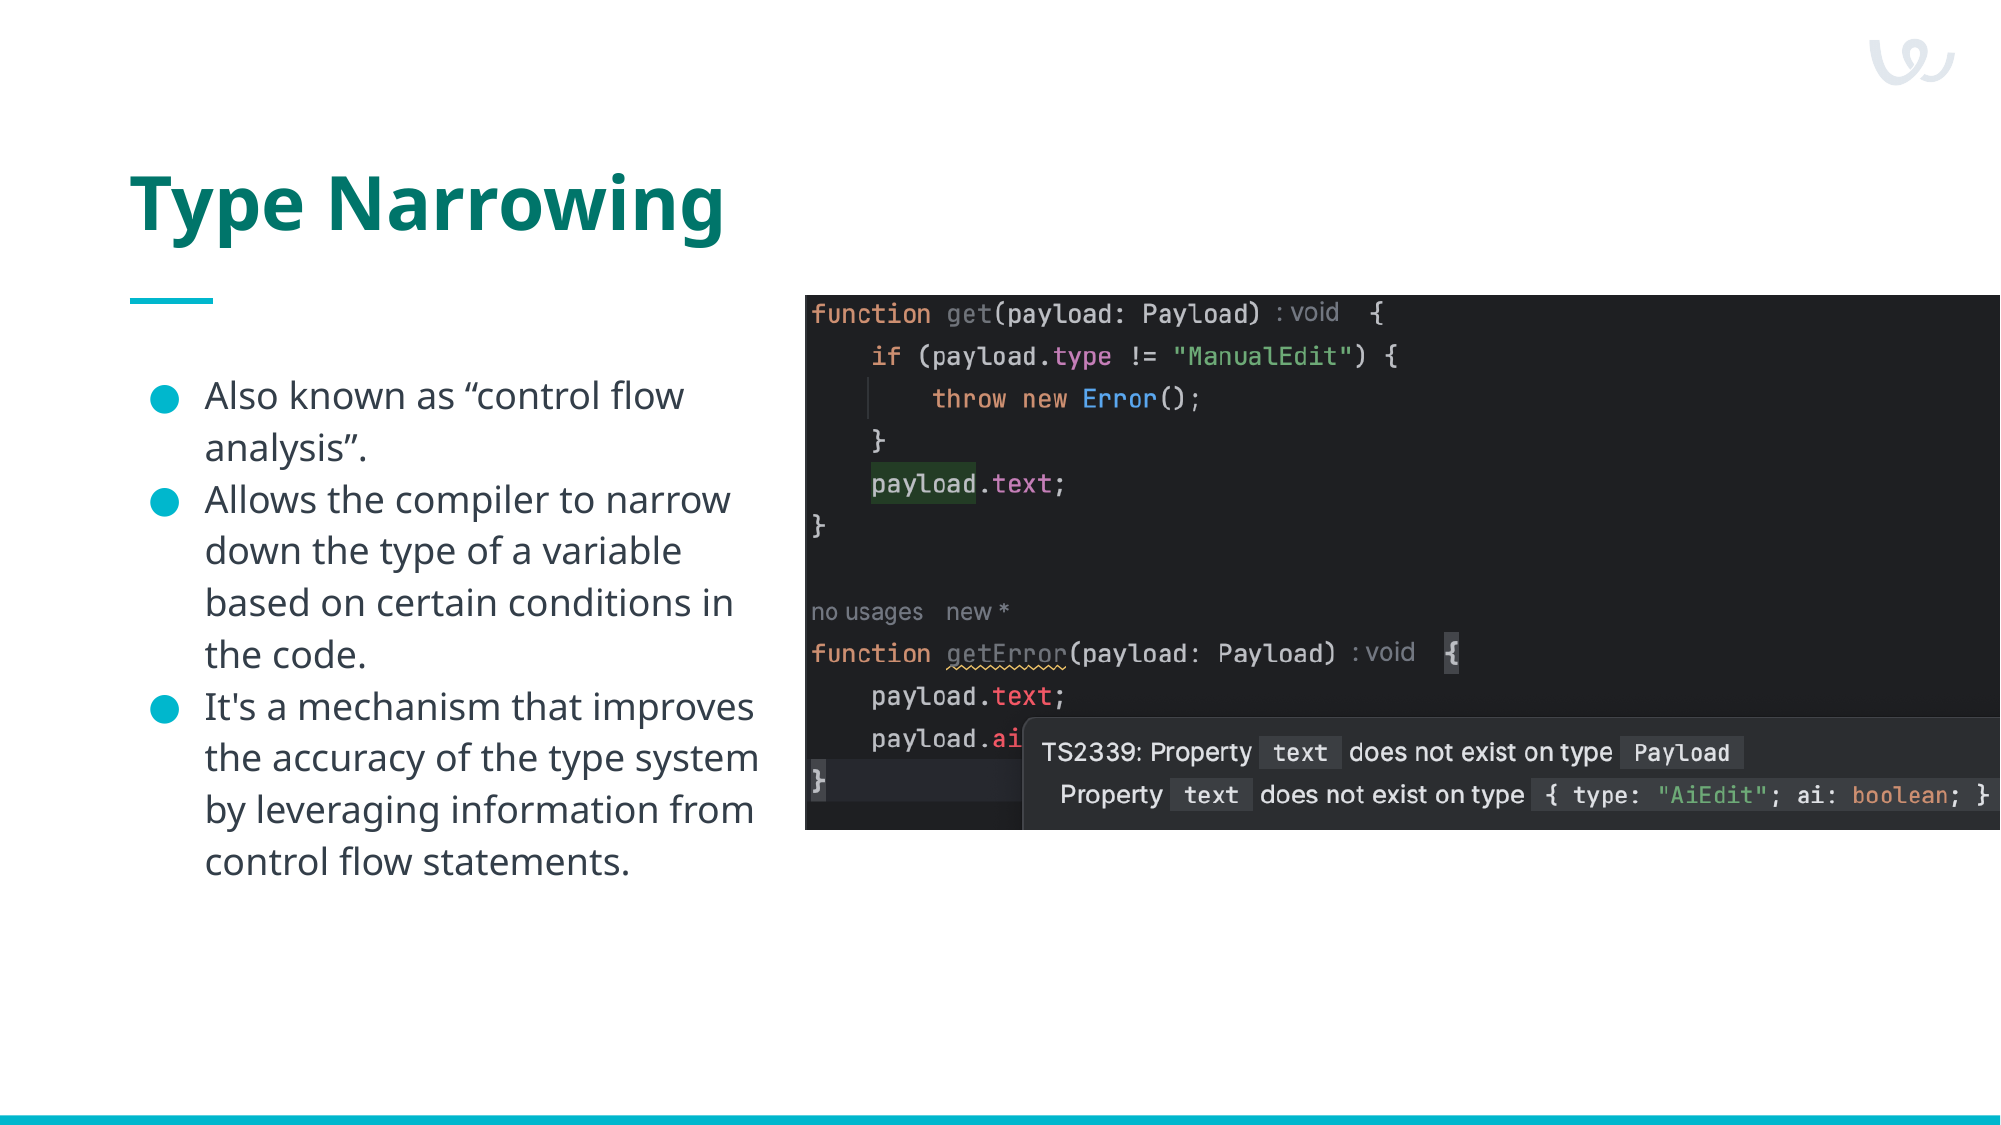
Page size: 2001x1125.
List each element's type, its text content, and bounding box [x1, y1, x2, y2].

picture [805, 294, 2000, 830]
list Also known as “control flow analysis”. Allows the compiler to narrow down the type of a variable based on certain conditions in the code. It's a mechanism that improves the accuracy of the type system by leveraging information from control flow statements. [129, 365, 781, 1026]
picture [1859, 26, 1965, 97]
title Type Narrowing [129, 155, 1341, 261]
